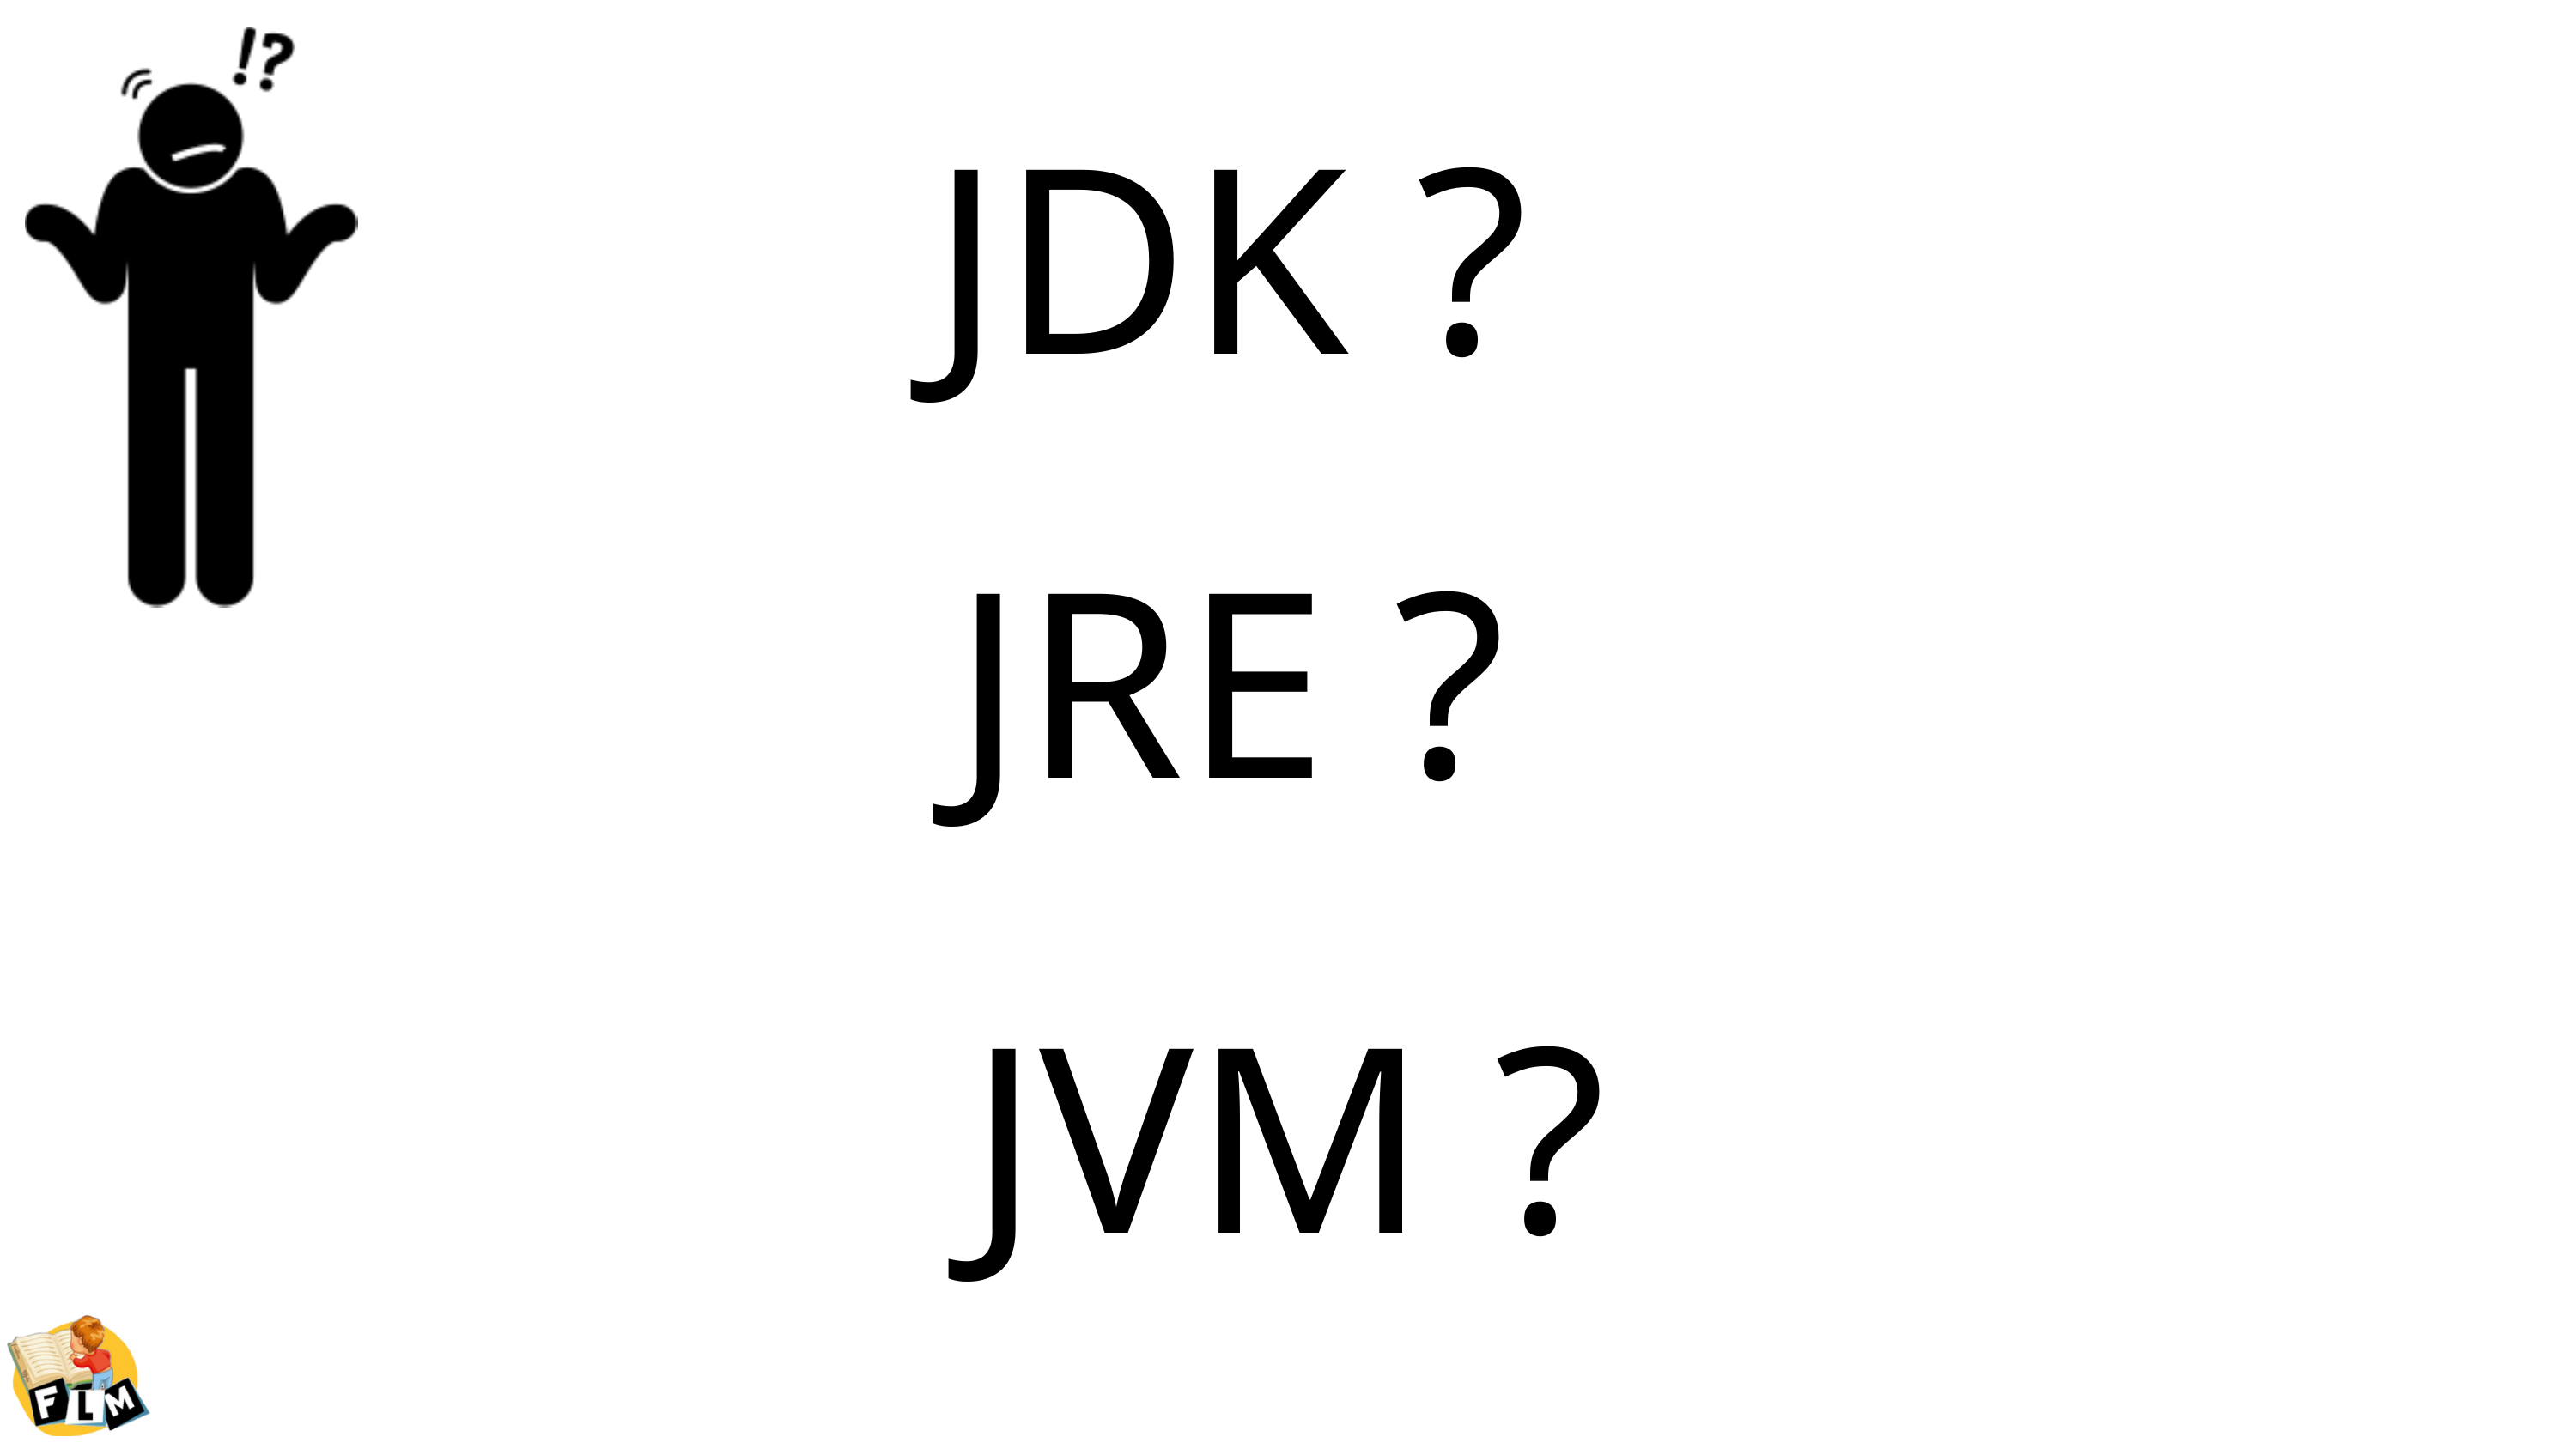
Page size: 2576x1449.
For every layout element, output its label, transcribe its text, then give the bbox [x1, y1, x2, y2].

picture [0, 1303, 154, 1436]
text_box JVM ? [629, 1052, 1947, 1285]
text_box JRE ? [571, 597, 1889, 830]
picture [24, 27, 358, 608]
text_box JDK ? [571, 173, 1889, 406]
